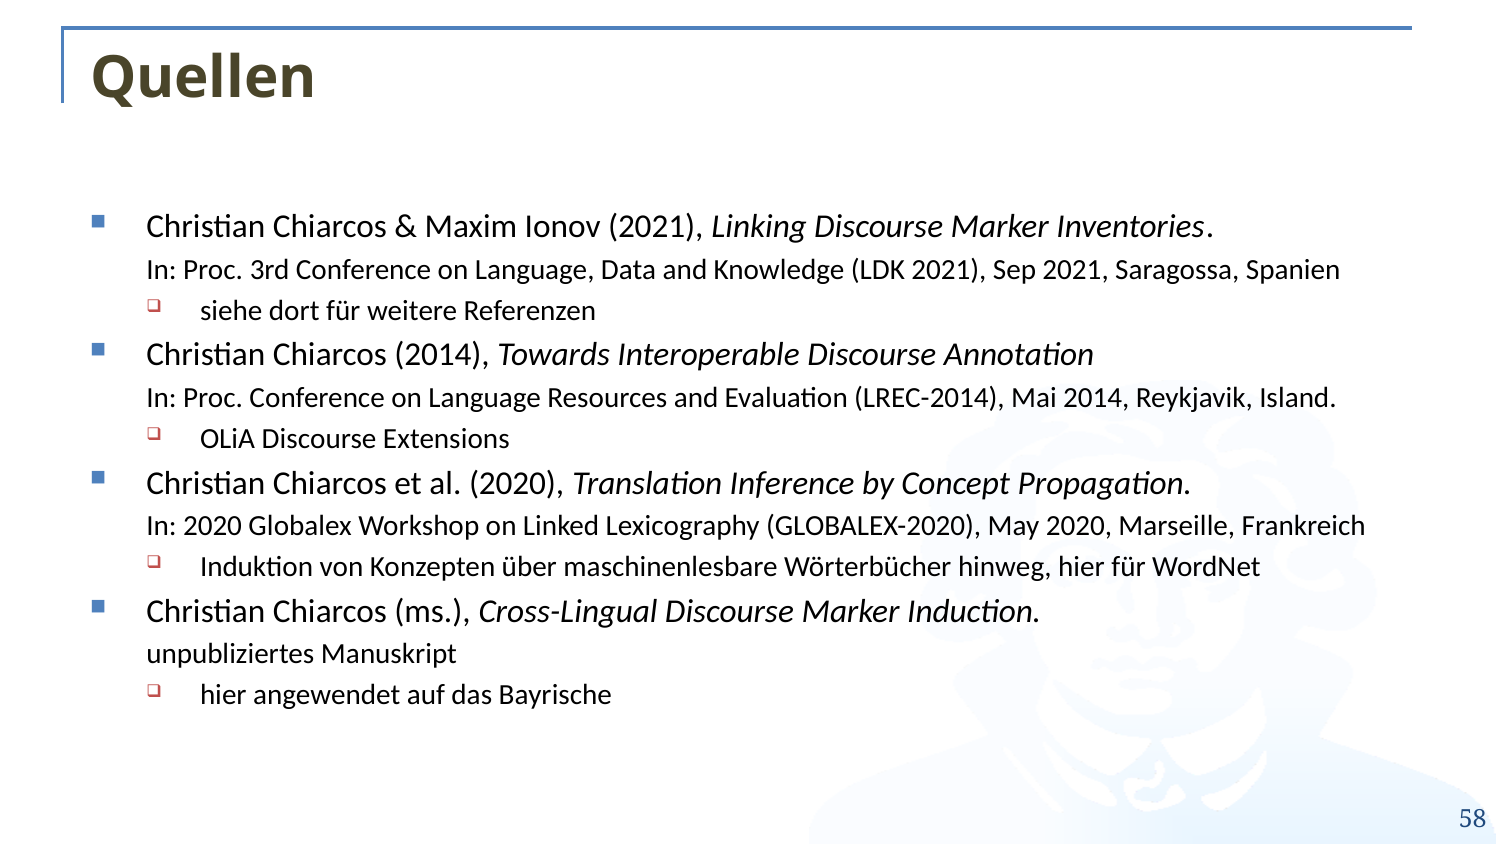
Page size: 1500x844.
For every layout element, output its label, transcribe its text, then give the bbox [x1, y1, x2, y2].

slide_number 58 [1151, 787, 1500, 844]
title Quellen [75, 32, 1425, 173]
list Christian Chiarcos & Maxim Ionov (2021), Linking Discourse Marker Inventories. In: Proc. 3rd Conference on Language, Data and Knowledge (LDK 2021), Sep 2021, Saragossa, Spanien siehe dort für weitere Referenzen Christian Chiarcos (2014), Towards Interoperable Discourse Annotation In: Proc. Conference on Language Resources and Evaluation (LREC-2014), Mai 2014, Reykjavik, Island. OLiA Discourse Extensions Christian Chiarcos et al. (2020), Translation Inference by Concept Propagation. In: 2020 Globalex Workshop on Linked Lexicography (GLOBALEX-2020), May 2020, Marseille, Frankreich Induktion von Konzepten über maschinenlesbare Wörterbücher hinweg, hier für WordNet Christian Chiarcos (ms.), Cross-Lingual Discourse Marker Induction. unpubliziertes Manuskript hier angewendet auf das Bayrische [75, 196, 1425, 755]
